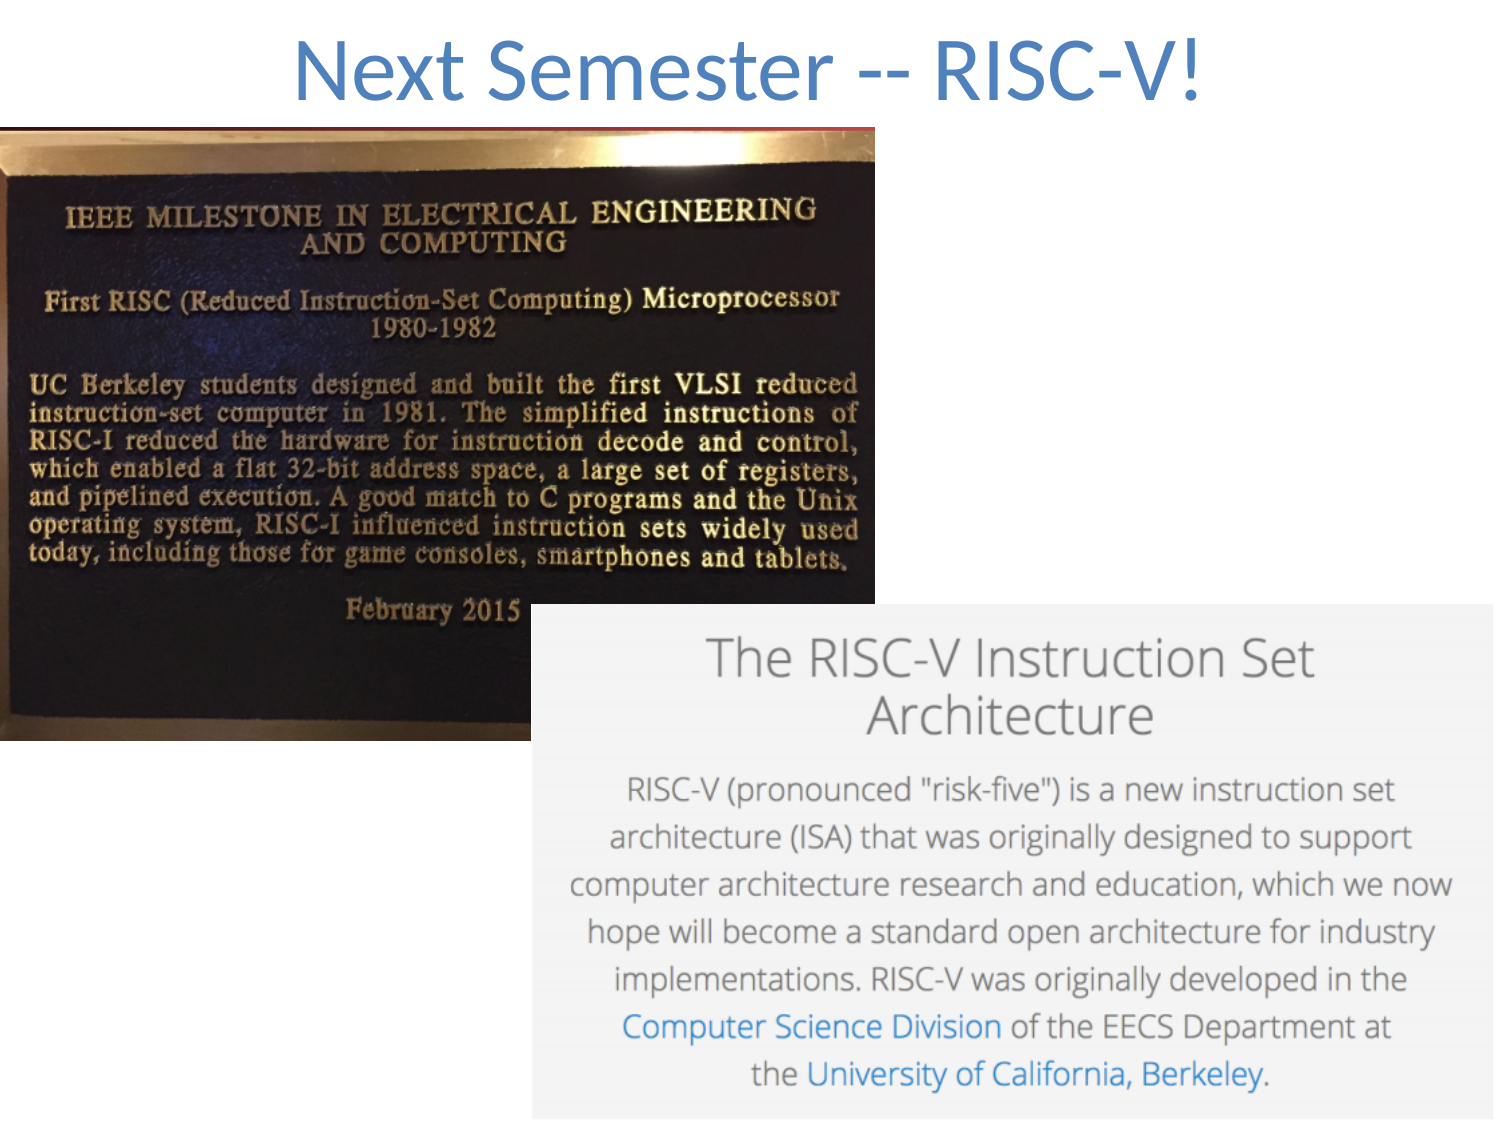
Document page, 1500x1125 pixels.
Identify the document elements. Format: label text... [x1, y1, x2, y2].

picture [0, 126, 1496, 1122]
title Next Semester -- RISC-V! [75, 0, 1425, 158]
